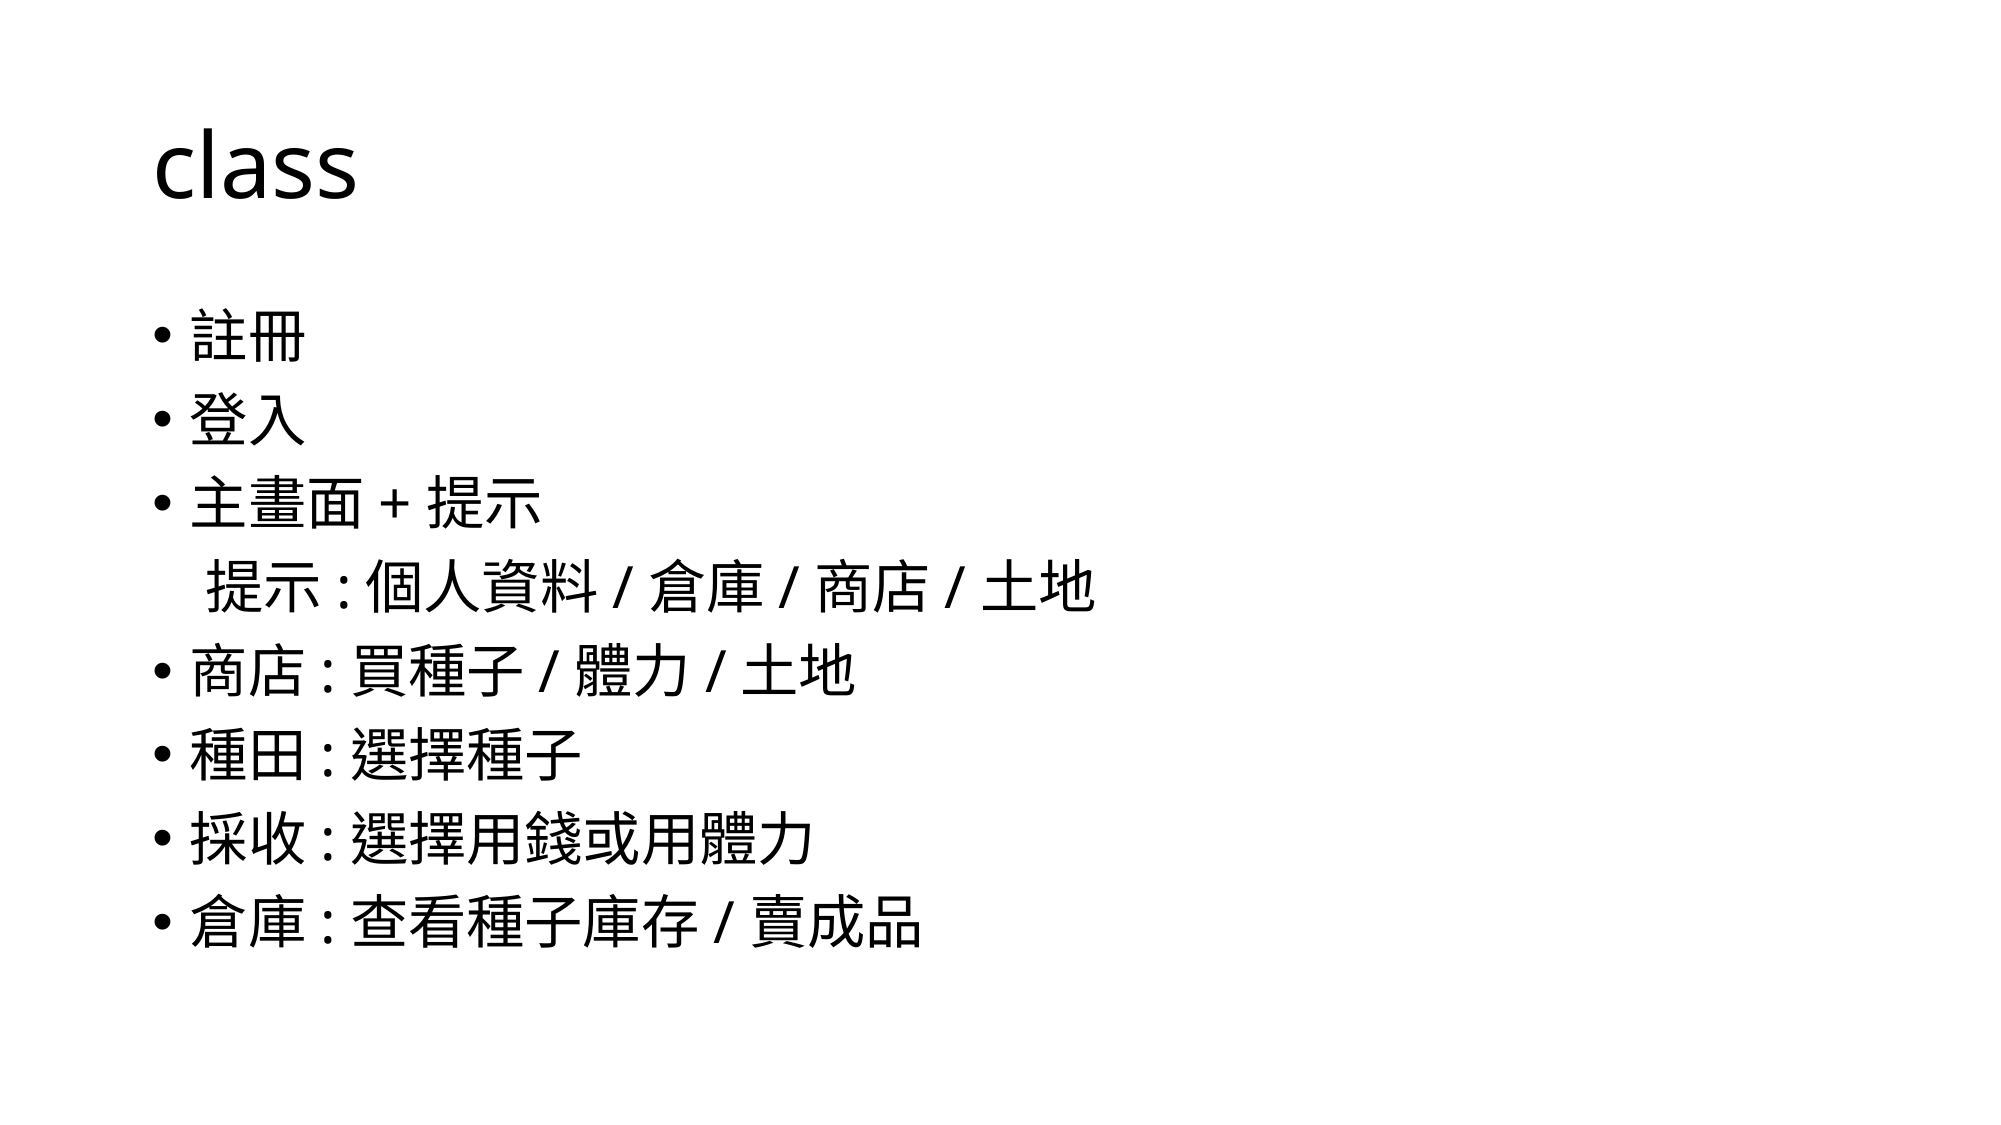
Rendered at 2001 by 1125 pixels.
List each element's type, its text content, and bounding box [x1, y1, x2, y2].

title class [137, 59, 1863, 278]
list 註冊 登入 主畫面+提示 提示:個人資料/倉庫/商店/土地 商店:買種子/體力/土地 種田:選擇種子 採收:選擇用錢或用體力 倉庫:查看種子庫存/賣成品 [137, 299, 1863, 1014]
